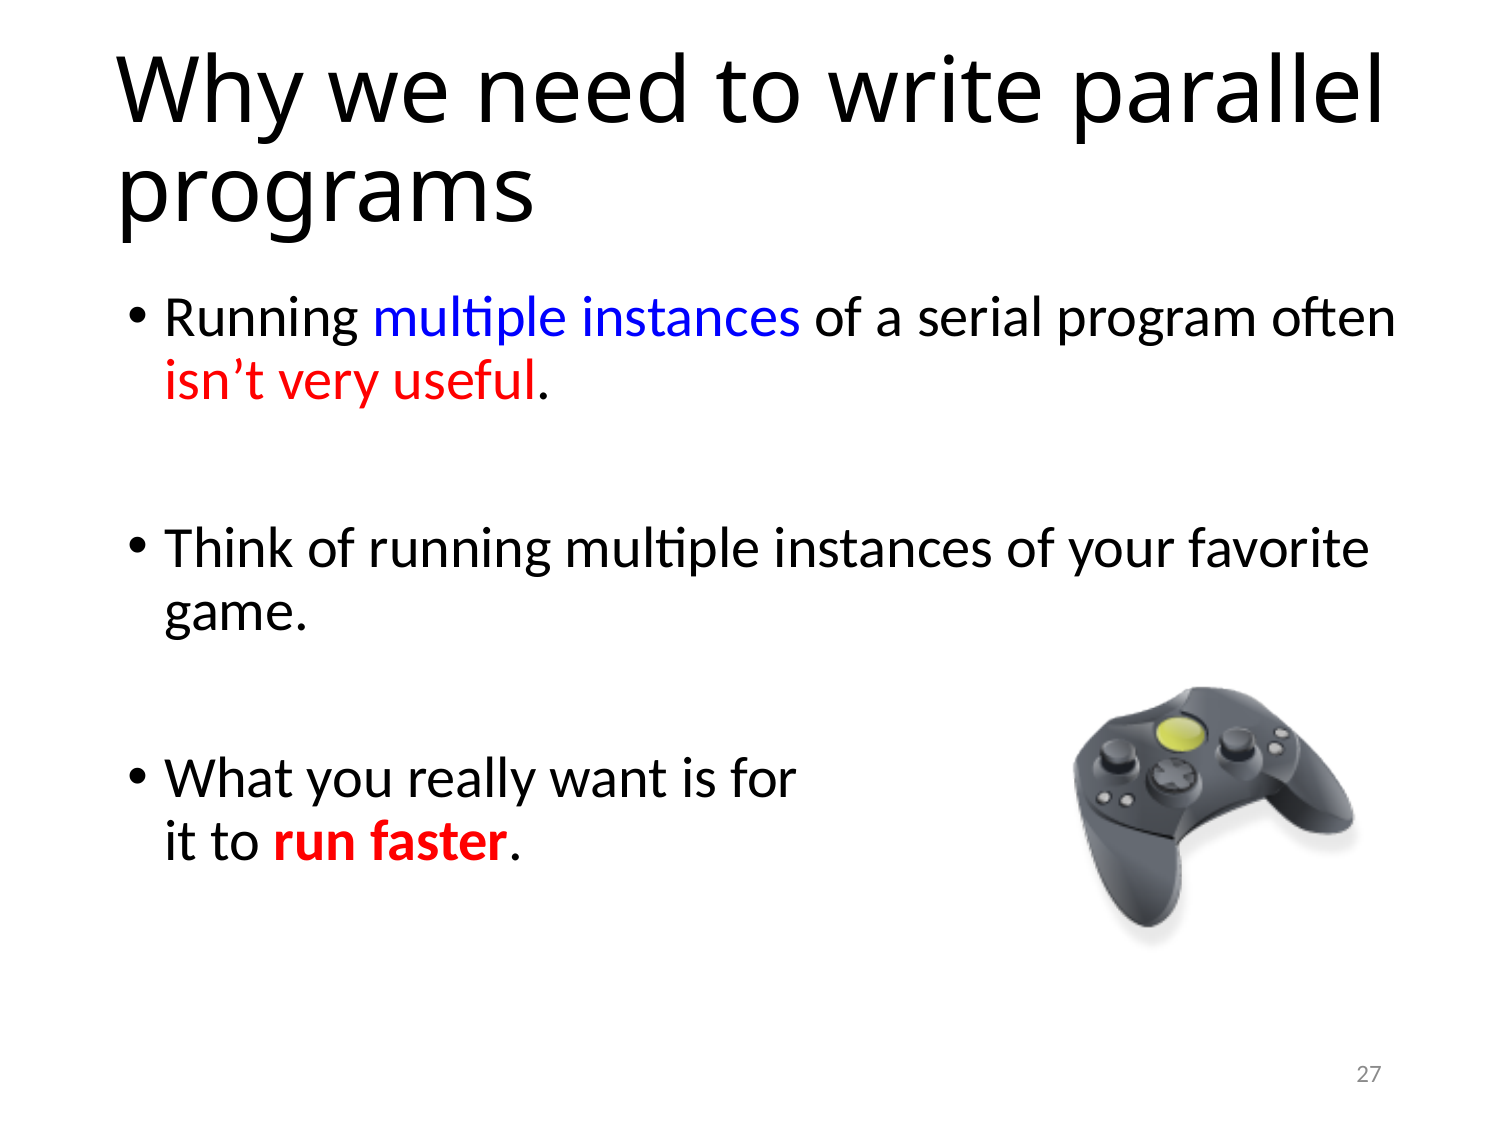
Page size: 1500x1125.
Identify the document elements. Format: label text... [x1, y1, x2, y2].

picture [1069, 662, 1370, 963]
title Why we need to write parallel programs [100, 33, 1500, 251]
list Running multiple instances of a serial program often isn’t very useful. Think of running multiple instances of your favorite game. What you really want is for it to run faster. [112, 278, 1469, 1024]
slide_number 27 [1059, 1042, 1397, 1103]
